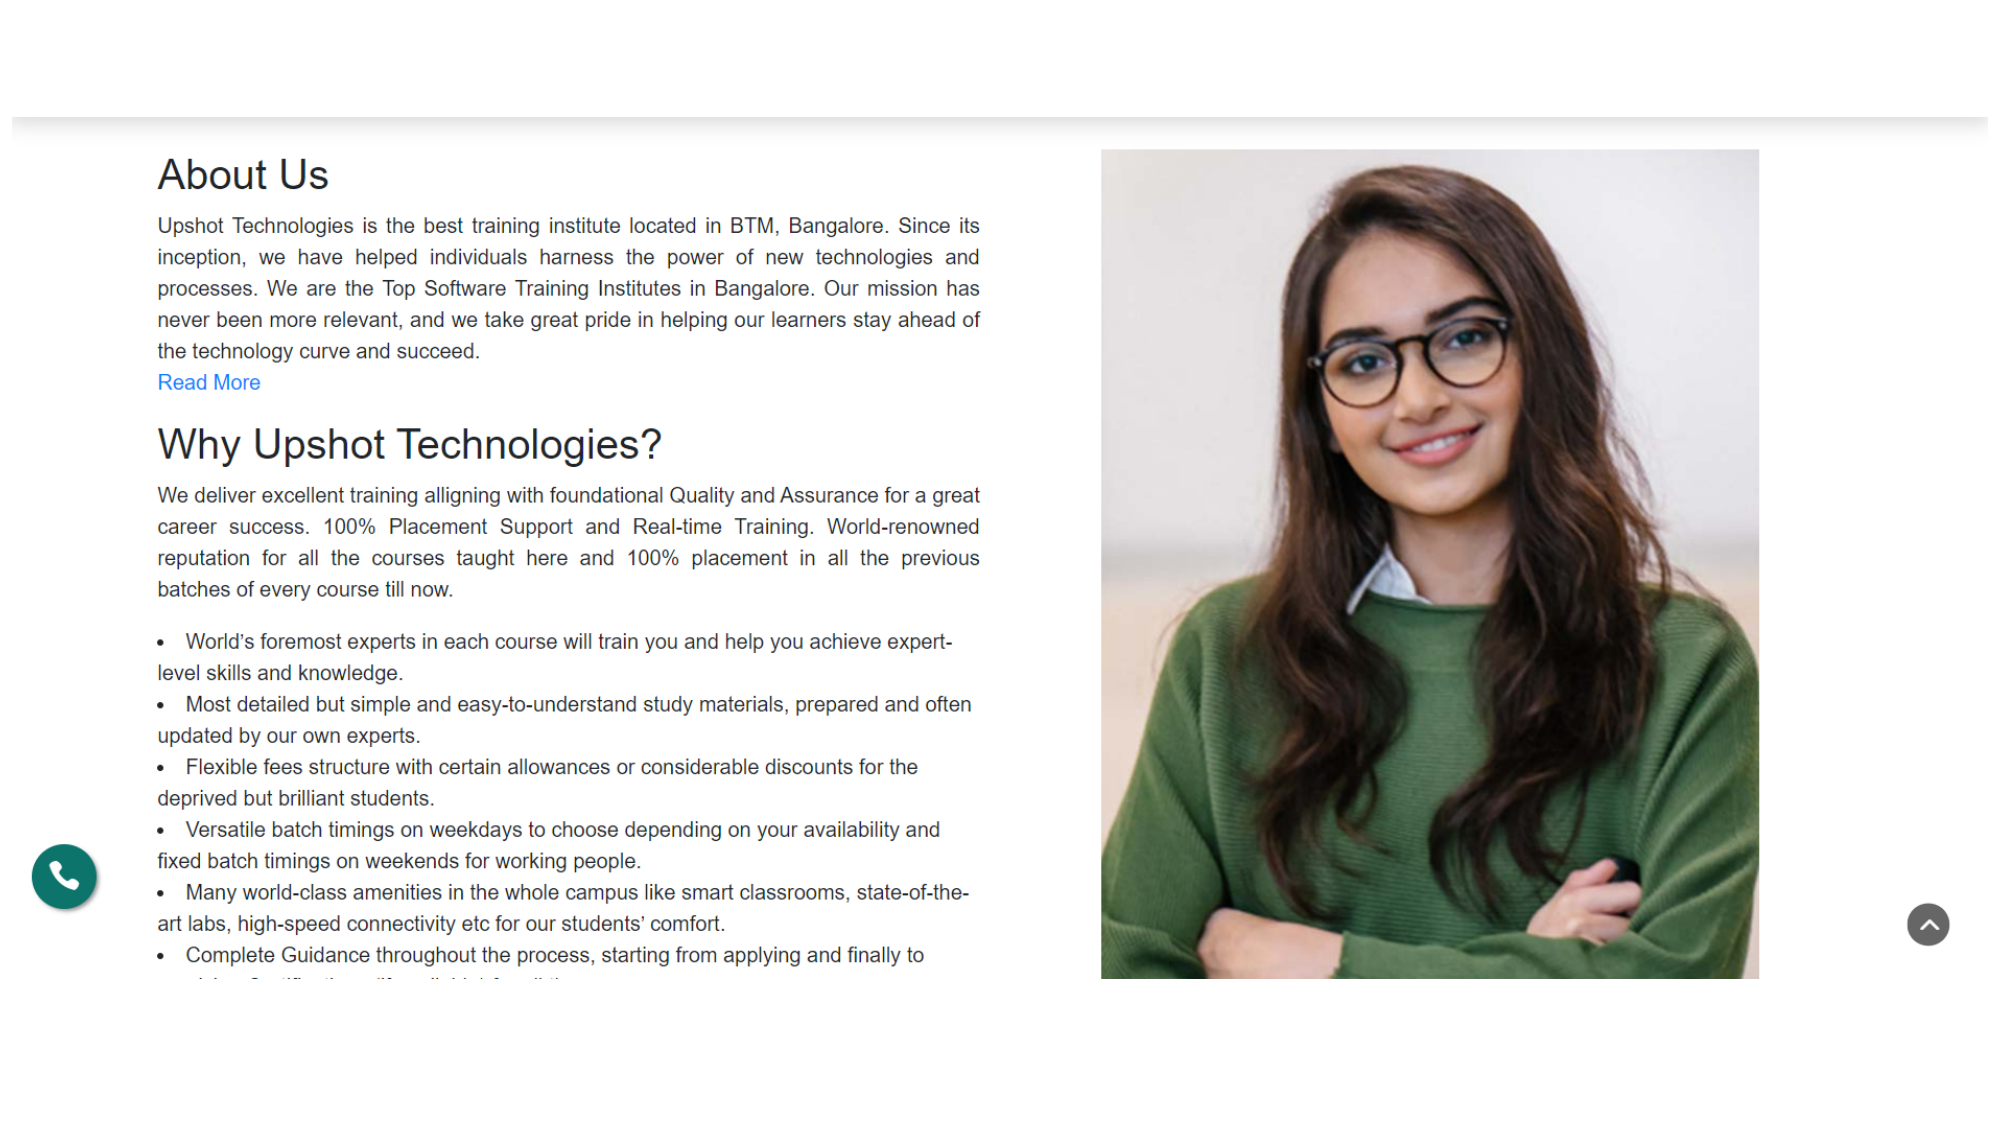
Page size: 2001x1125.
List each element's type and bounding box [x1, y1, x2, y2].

picture [12, 117, 1988, 979]
